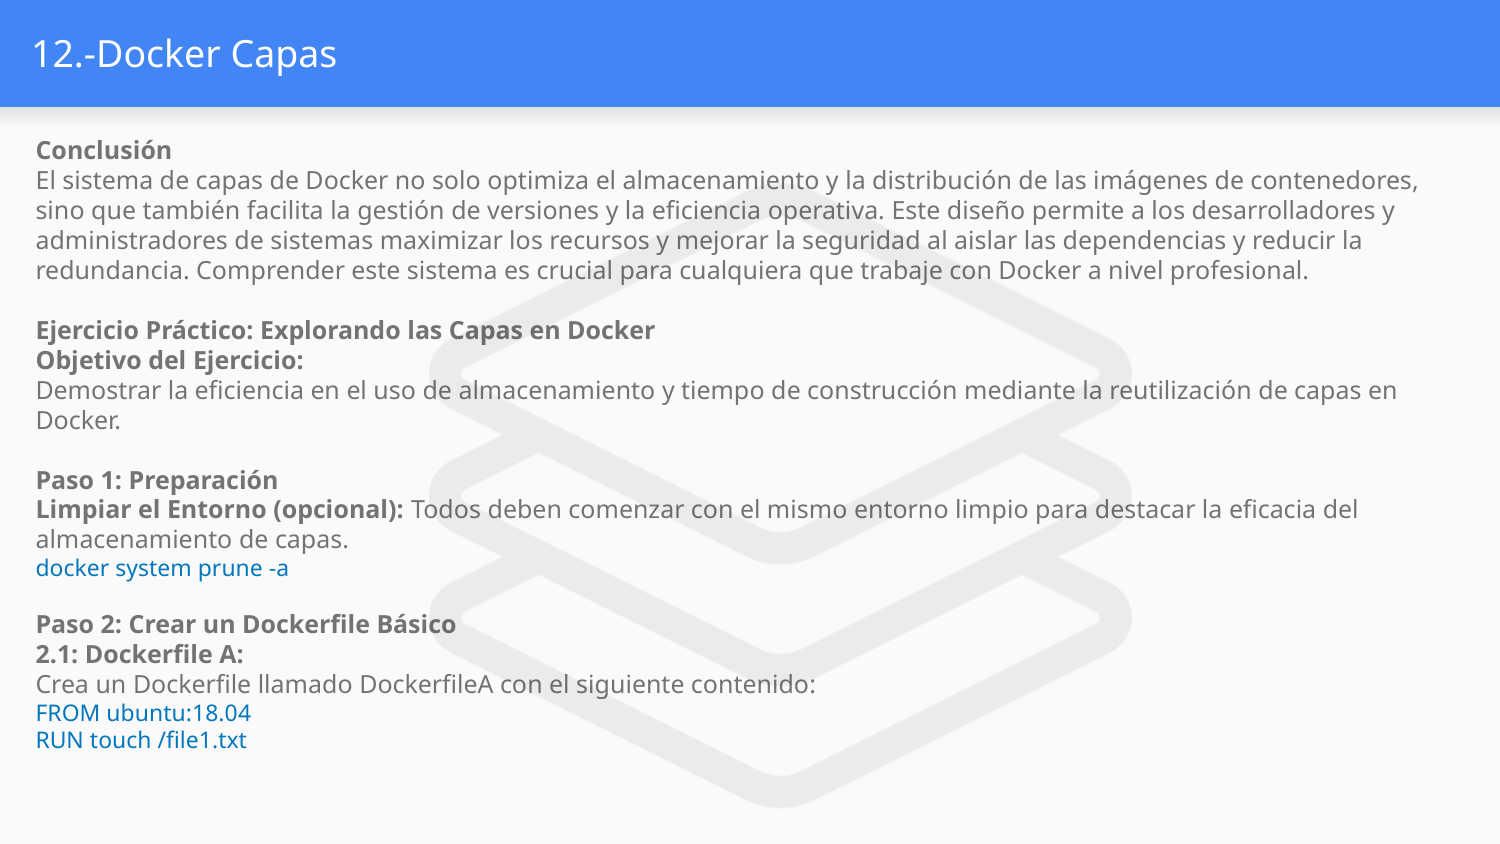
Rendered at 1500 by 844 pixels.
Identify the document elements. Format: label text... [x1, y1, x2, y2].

text_box Conclusión El sistema de capas de Docker no solo optimiza el almacenamiento y la distribución de las imágenes de contenedores, sino que también facilita la gestión de versiones y la eficiencia operativa. Este diseño permite a los desarrolladores y administradores de sistemas maximizar los recursos y mejorar la seguridad al aislar las dependencias y reducir la redundancia. Comprender este sistema es crucial para cualquiera que trabaje con Docker a nivel profesional. Ejercicio Práctico: Explorando las Capas en Docker Objetivo del Ejercicio: Demostrar la eficiencia en el uso de almacenamiento y tiempo de construcción mediante la reutilización de capas en Docker. Paso 1: Preparación Limpiar el Entorno (opcional): Todos deben comenzar con el mismo entorno limpio para destacar la eficacia del almacenamiento de capas. docker system prune -a Paso 2: Crear un Dockerfile Básico 2.1: Dockerfile A: Crea un Dockerfile llamado DockerfileA con el siguiente contenido: FROM ubuntu:18.04 RUN touch /file1.txt [20, 119, 1480, 829]
title 12.-Docker Capas [16, 2, 1464, 102]
picture [429, 144, 1132, 844]
